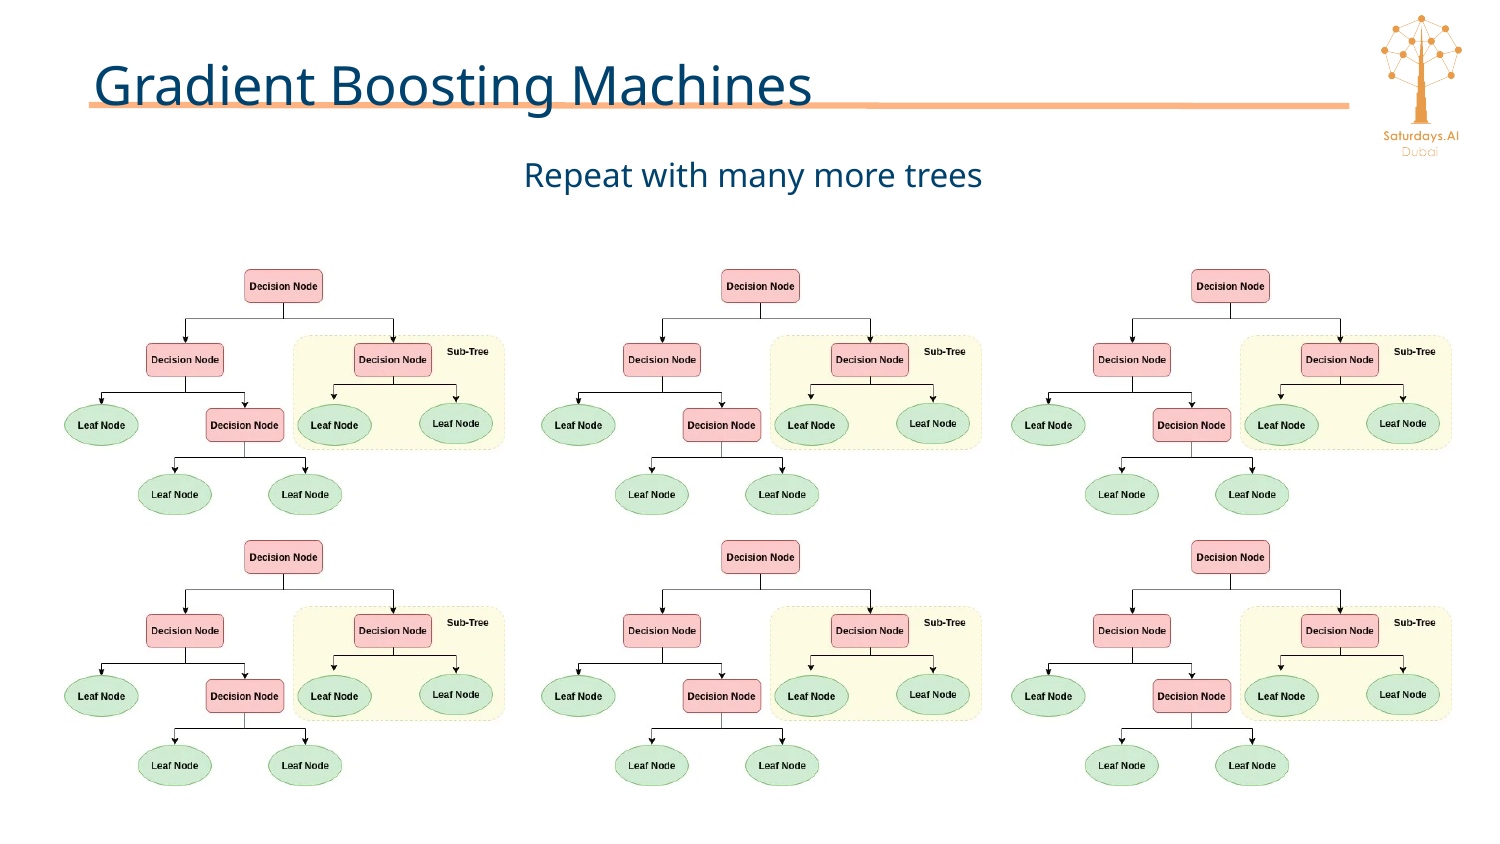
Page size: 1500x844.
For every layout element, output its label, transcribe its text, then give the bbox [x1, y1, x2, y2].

picture [64, 269, 506, 515]
text_box Gradient Boosting Machines [91, 115, 1213, 120]
text_box Repeat with many more trees [91, 139, 1417, 226]
picture [1380, 15, 1462, 160]
picture [1011, 269, 1453, 515]
picture [1011, 540, 1453, 786]
picture [64, 540, 506, 786]
picture [541, 540, 982, 786]
text_box Gradient Boosting Machines [91, 48, 1213, 103]
picture [541, 269, 982, 515]
